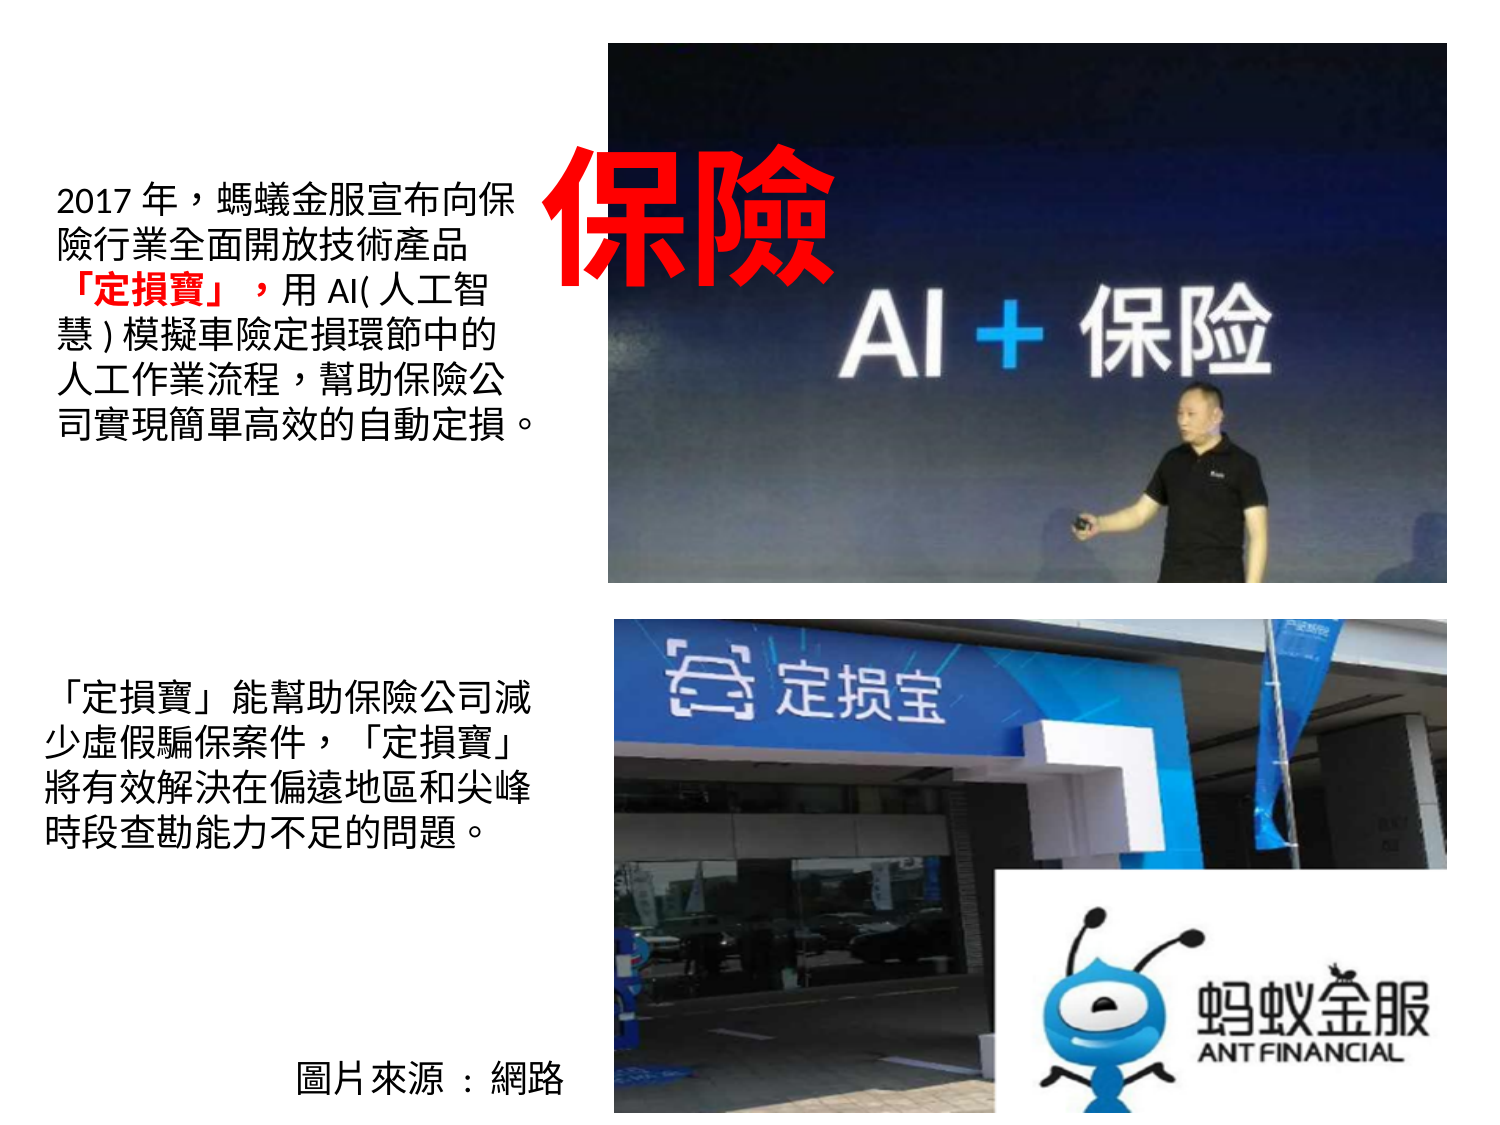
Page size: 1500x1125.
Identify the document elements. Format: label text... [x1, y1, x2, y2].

text_box 圖片來源 : 網路 [280, 1047, 580, 1107]
picture [607, 43, 1448, 583]
text_box 2017年，螞蟻金服宣布向保險行業全面開放技術產品「定損寶」，用AI(人工智慧)模擬車險定損環節中的人工作業流程，幫助保險公司實現簡單高效的自動定損。 [41, 169, 538, 454]
text_box 「定損寶」能幫助保險公司減少虛假騙保案件，「定損寶」將有效解決在偏遠地區和尖峰時段查勘能力不足的問題。 [29, 666, 573, 862]
picture [613, 619, 1448, 1113]
text_box 保險 [524, 116, 602, 311]
